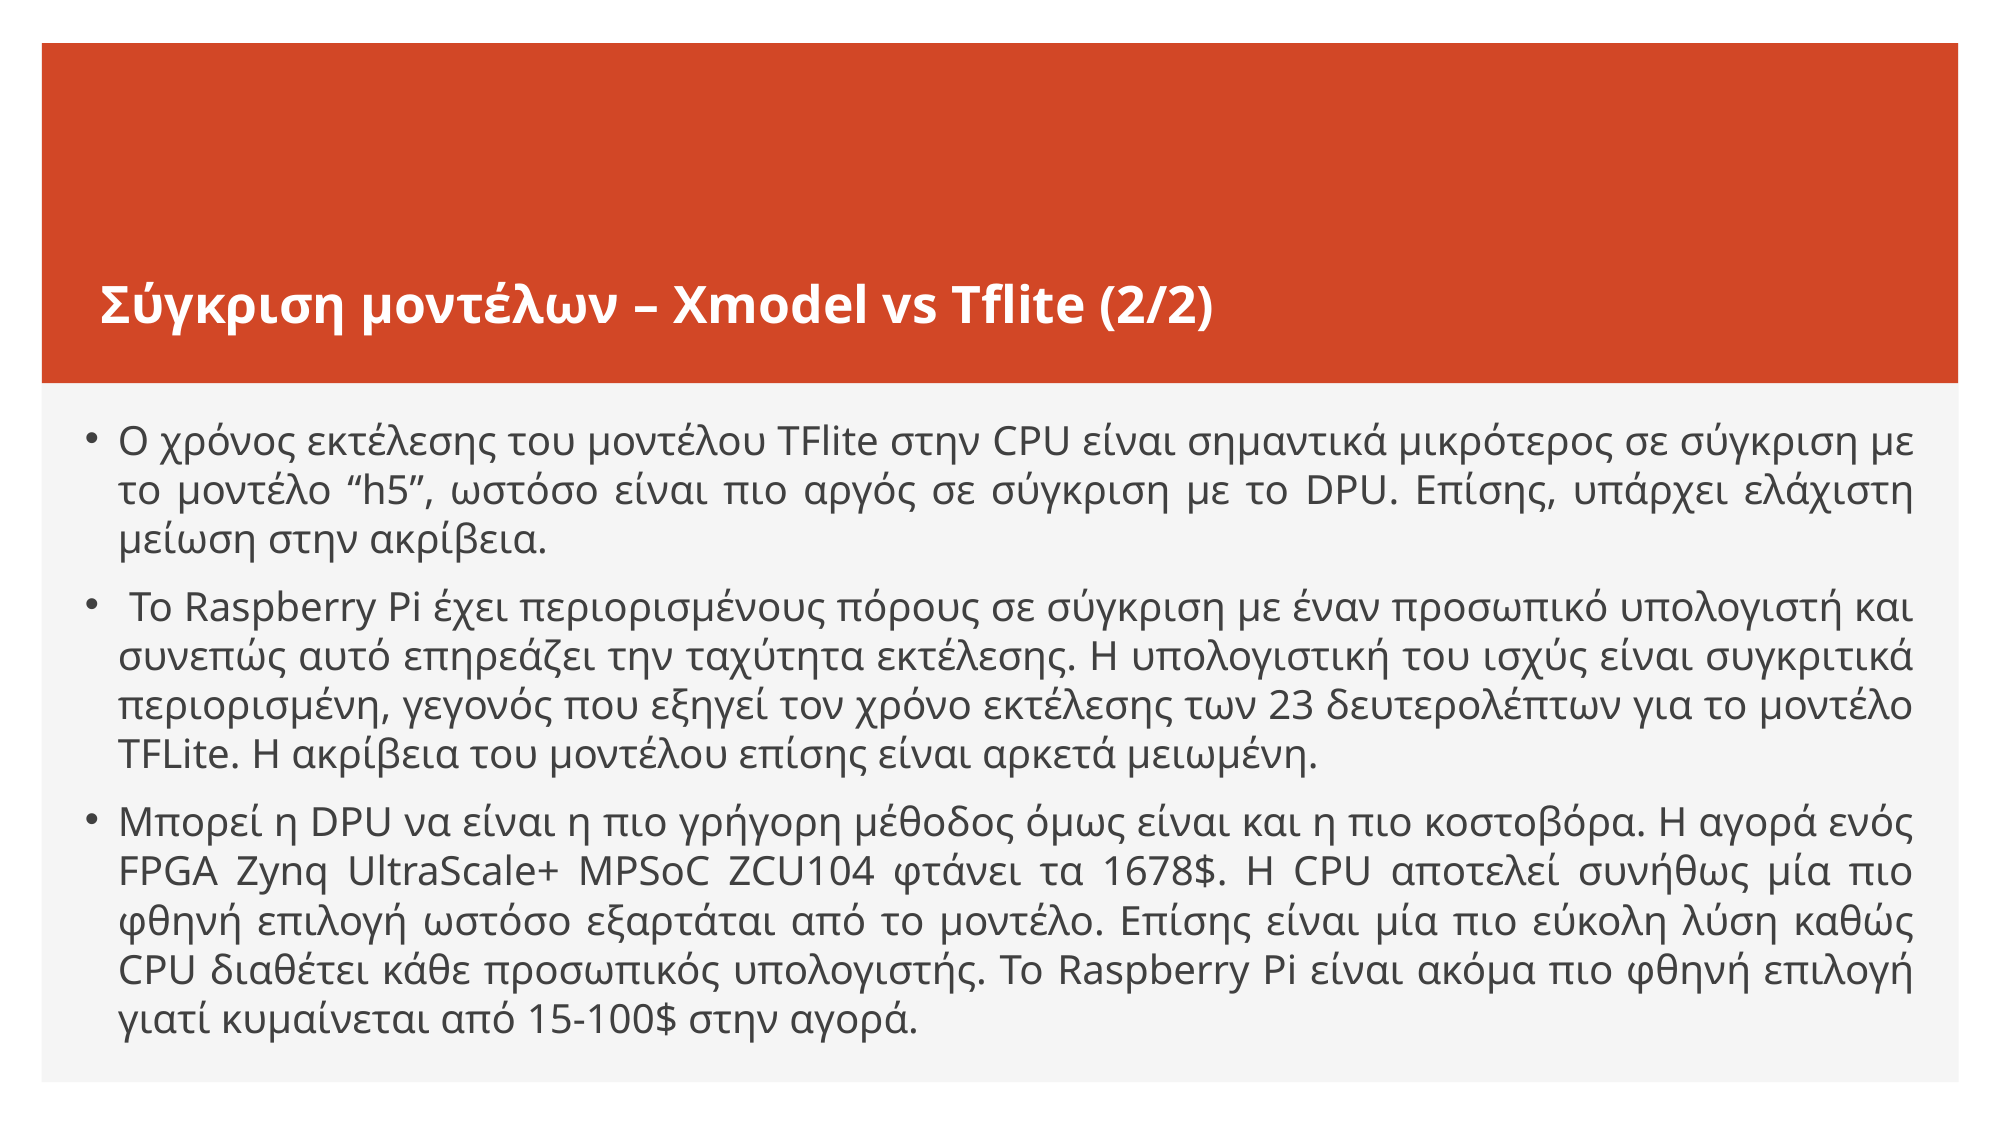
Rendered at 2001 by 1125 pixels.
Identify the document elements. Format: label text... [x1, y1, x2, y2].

list Ο χρόνος εκτέλεσης του μοντέλου TFlite στην CPU είναι σημαντικά μικρότερος σε σύγκριση με το μοντέλο “h5”, ωστόσο είναι πιο αργός σε σύγκριση με το DPU. Επίσης, υπάρχει ελάχιστη μείωση στην ακρίβεια. Το Raspberry Pi έχει περιορισμένους πόρους σε σύγκριση με έναν προσωπικό υπολογιστή και συνεπώς αυτό επηρεάζει την ταχύτητα εκτέλεσης. Η υπολογιστική του ισχύς είναι συγκριτικά περιορισμένη, γεγονός που εξηγεί τον χρόνο εκτέλεσης των 23 δευτερολέπτων για το μοντέλο TFLite. Η ακρίβεια του μοντέλου επίσης είναι αρκετά μειωμένη. Μπορεί η DPU να είναι η πιο γρήγορη μέθοδος όμως είναι και η πιο κοστοβόρα. Η αγορά ενός FPGA Zynq UltraScale+ MPSoC ZCU104 φτάνει τα 1678$. Η CPU αποτελεί συνήθως μία πιο φθηνή επιλογή ωστόσο εξαρτάται από το μοντέλο. Επίσης είναι μία πιο εύκολη λύση καθώς CPU διαθέτει κάθε προσωπικός υπολογιστής. Το Raspberry Pi είναι ακόμα πιο φθηνή επιλογή γιατί κυμαίνεται από 15-100$ στην αγορά. [70, 408, 1930, 1061]
title Σύγκριση μοντέλων – Xmodel vs Tflite (2/2) [85, 251, 1298, 357]
